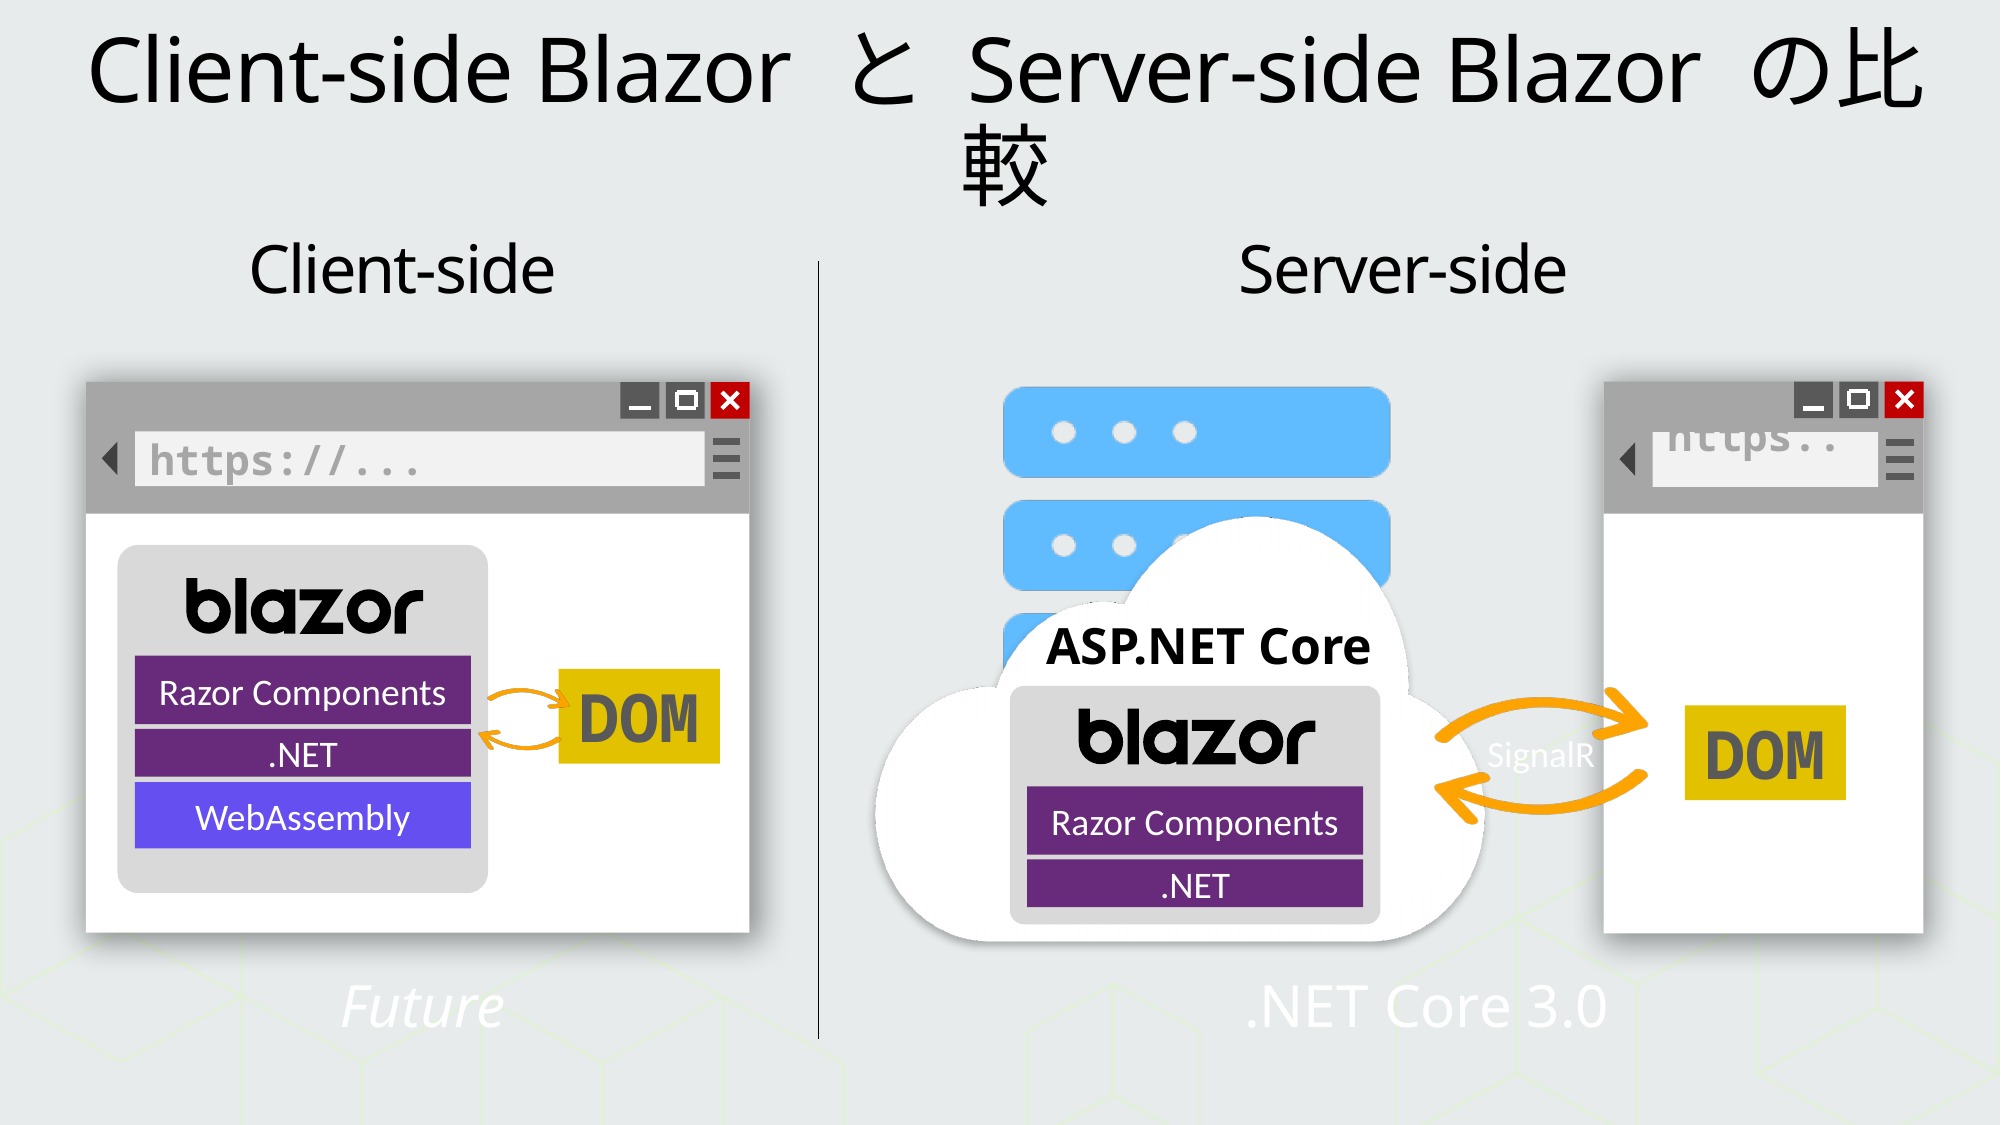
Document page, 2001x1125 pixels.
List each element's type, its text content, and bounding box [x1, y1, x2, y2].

text_box Server-side [1208, 211, 1599, 332]
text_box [1009, 685, 1381, 925]
text_box Future [339, 969, 505, 1040]
picture [489, 650, 559, 788]
text_box .NET Core 3.0 [1244, 969, 1610, 1040]
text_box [874, 500, 1492, 960]
picture [1463, 596, 1620, 915]
text_box Client-side [218, 211, 587, 332]
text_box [117, 544, 489, 894]
picture [907, 324, 1487, 500]
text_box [1603, 381, 1924, 934]
title Client-side Blazor と Server-side Blazor の比較 [45, 47, 1966, 196]
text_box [85, 381, 750, 933]
